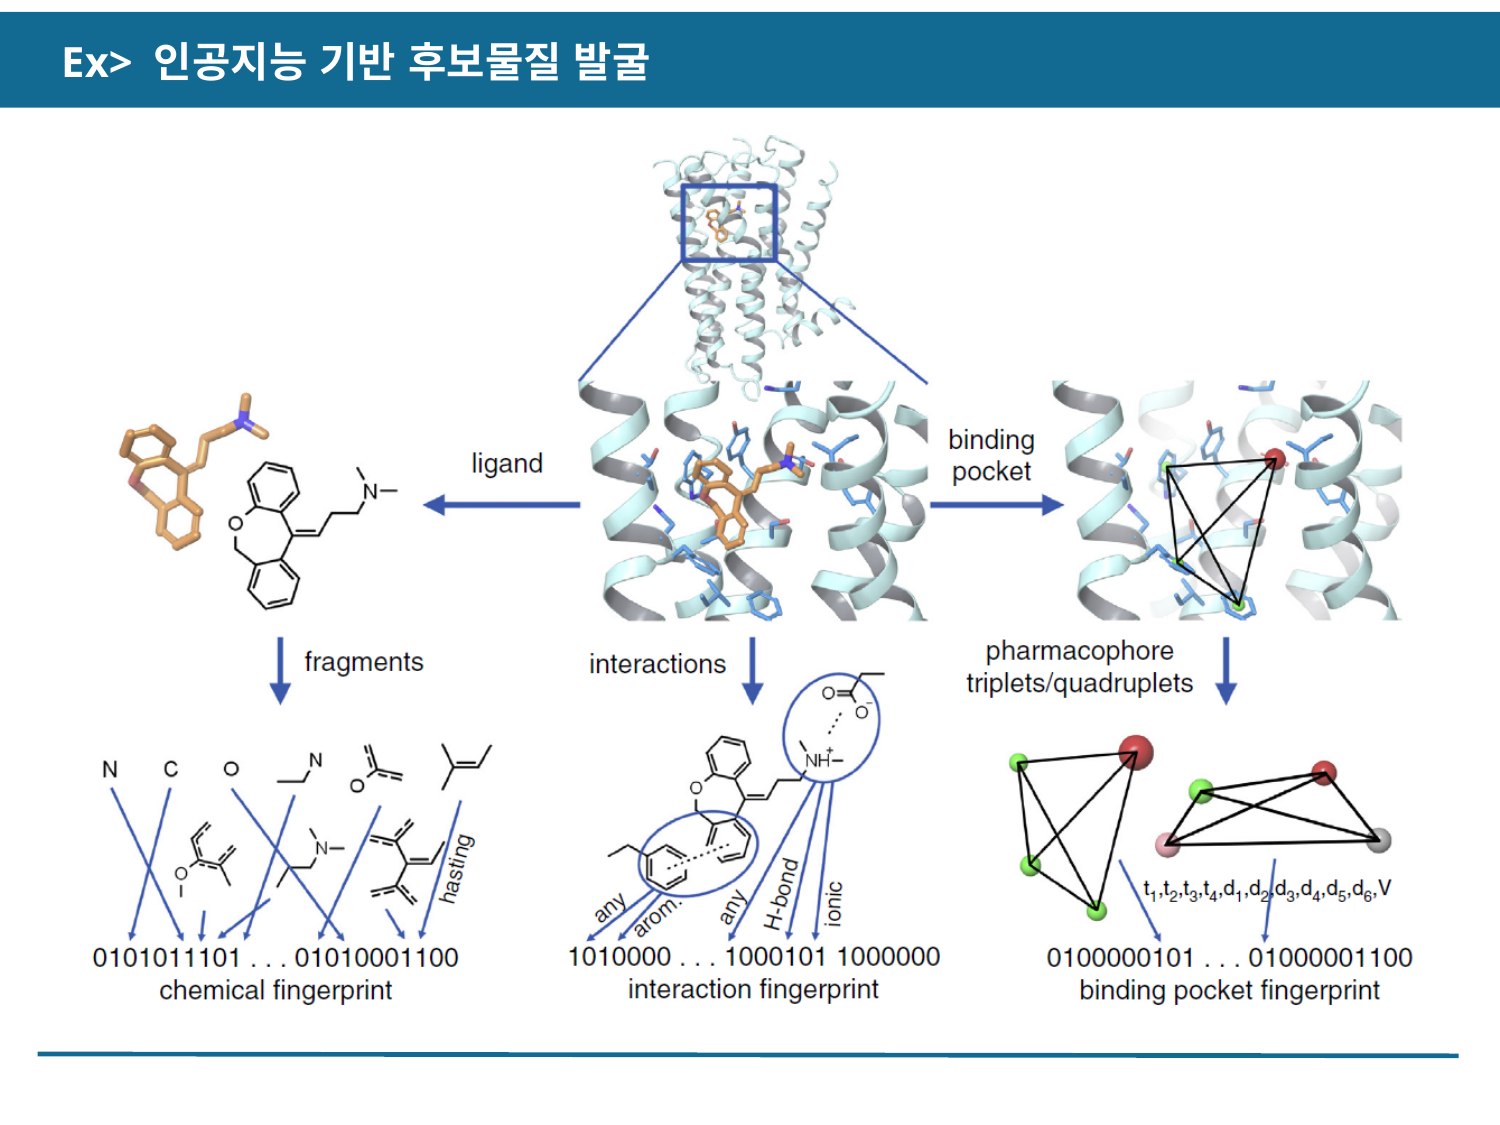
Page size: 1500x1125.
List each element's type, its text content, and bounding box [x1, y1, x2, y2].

picture [74, 133, 1425, 1015]
text_box Ex> 인공지능 기반 후보물질 발굴 [46, 28, 666, 93]
